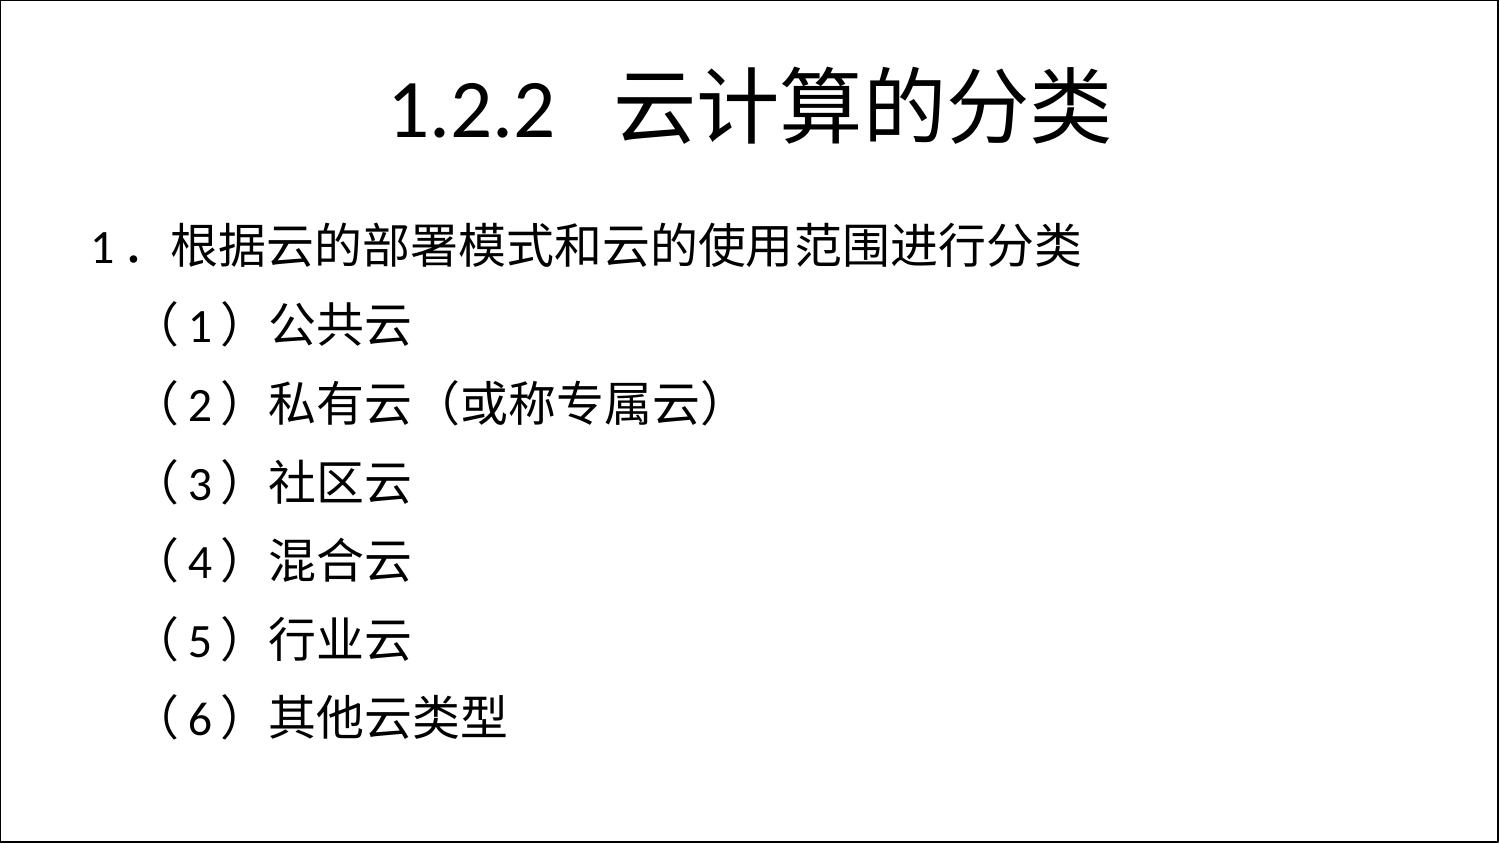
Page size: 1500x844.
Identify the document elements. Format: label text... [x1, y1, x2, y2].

title 1.2.2 云计算的分类 [75, 33, 1425, 175]
list 1．根据云的部署模式和云的使用范围进行分类 （1）公共云 （2）私有云（或称专属云） （3）社区云 （4）混合云 （5）行业云 （6）其他云类型 [75, 196, 1425, 754]
